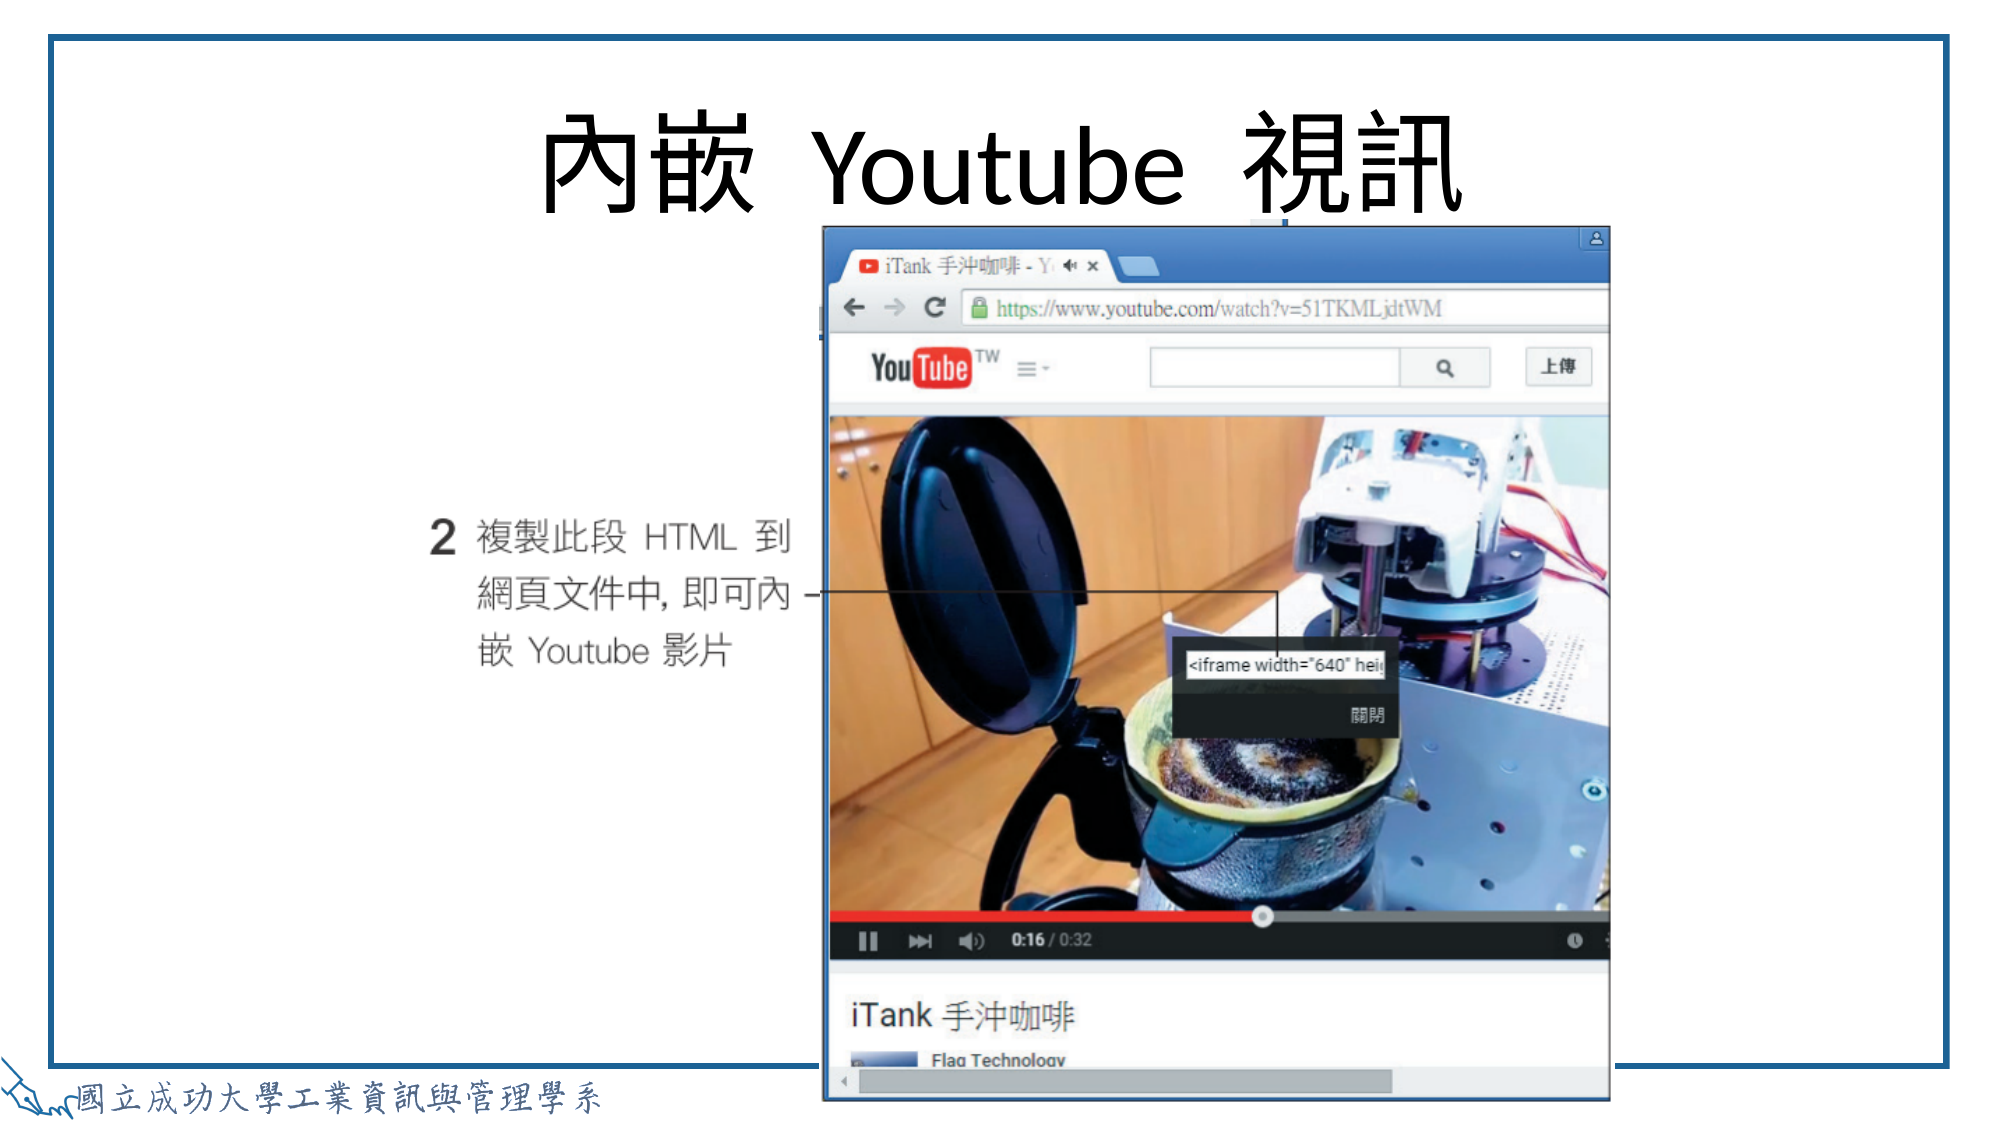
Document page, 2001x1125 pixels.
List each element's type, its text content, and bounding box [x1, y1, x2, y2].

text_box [421, 219, 1615, 1106]
picture [0, 1049, 80, 1125]
title 內嵌 Youtube 視訊 [137, 59, 1863, 278]
